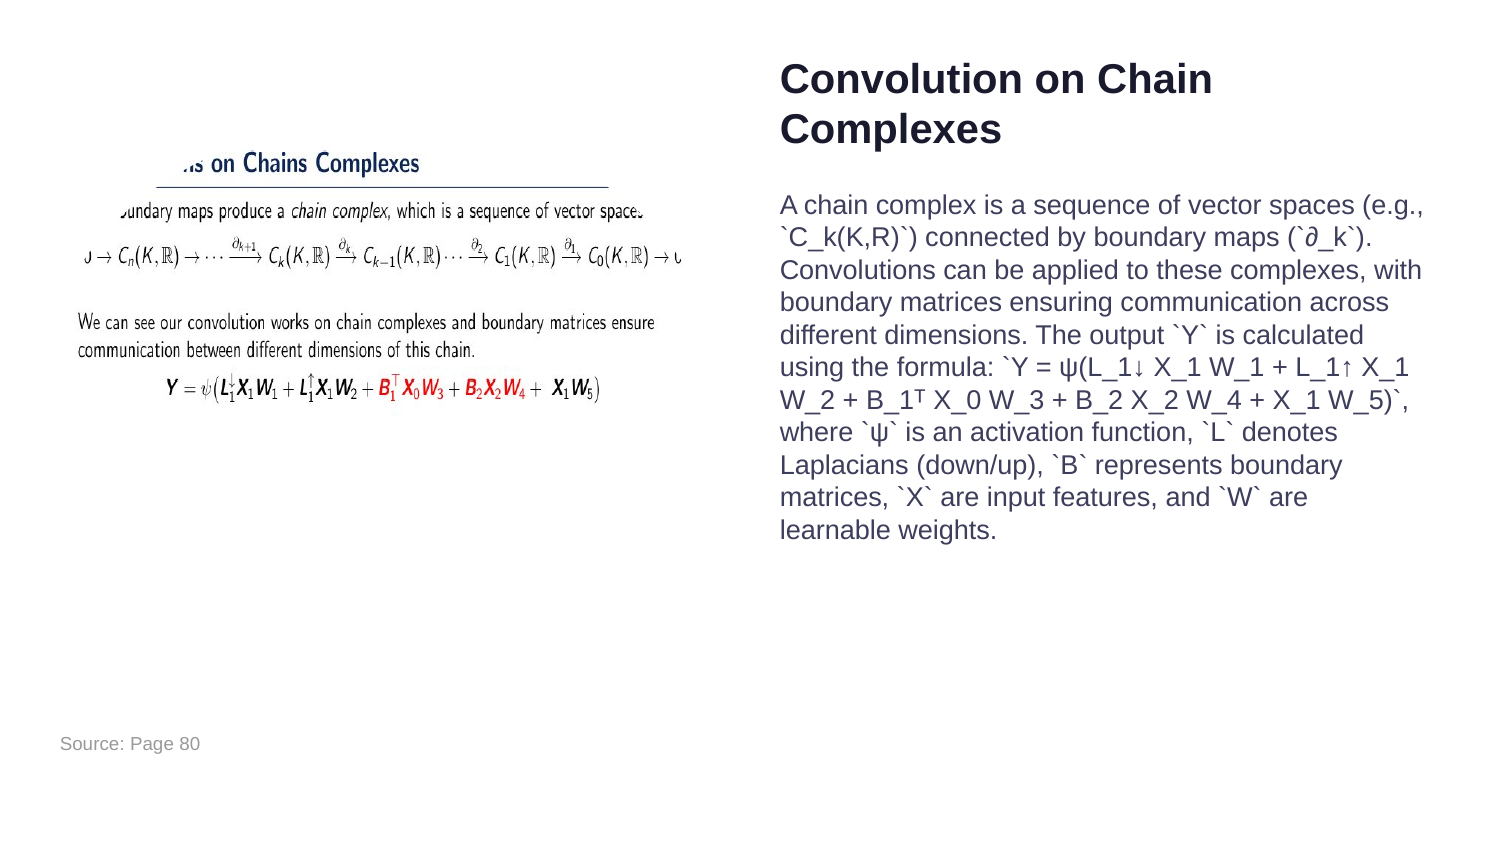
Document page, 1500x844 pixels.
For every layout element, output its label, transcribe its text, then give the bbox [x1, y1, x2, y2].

text_box A chain complex is a sequence of vector spaces (e.g., `C_k(K,R)`) connected by boundary maps (`∂_k`). Convolutions can be applied to these complexes, with boundary matrices ensuring communication across different dimensions. The output `Y` is calculated using the formula: `Y = ψ(L_1↓ X_1 W_1 + L_1↑ X_1 W_2 + B_1ᵀ X_0 W_3 + B_2 X_2 W_4 + X_1 W_5)`, where `ψ` is an activation function, `L` denotes Laplacians (down/up), `B` represents boundary matrices, `X` are input features, and `W` are learnable weights. [764, 179, 1440, 645]
text_box Source: Page 80 [44, 719, 495, 765]
text_box Convolution on Chain Complexes [764, 44, 1440, 165]
picture [44, 119, 720, 645]
